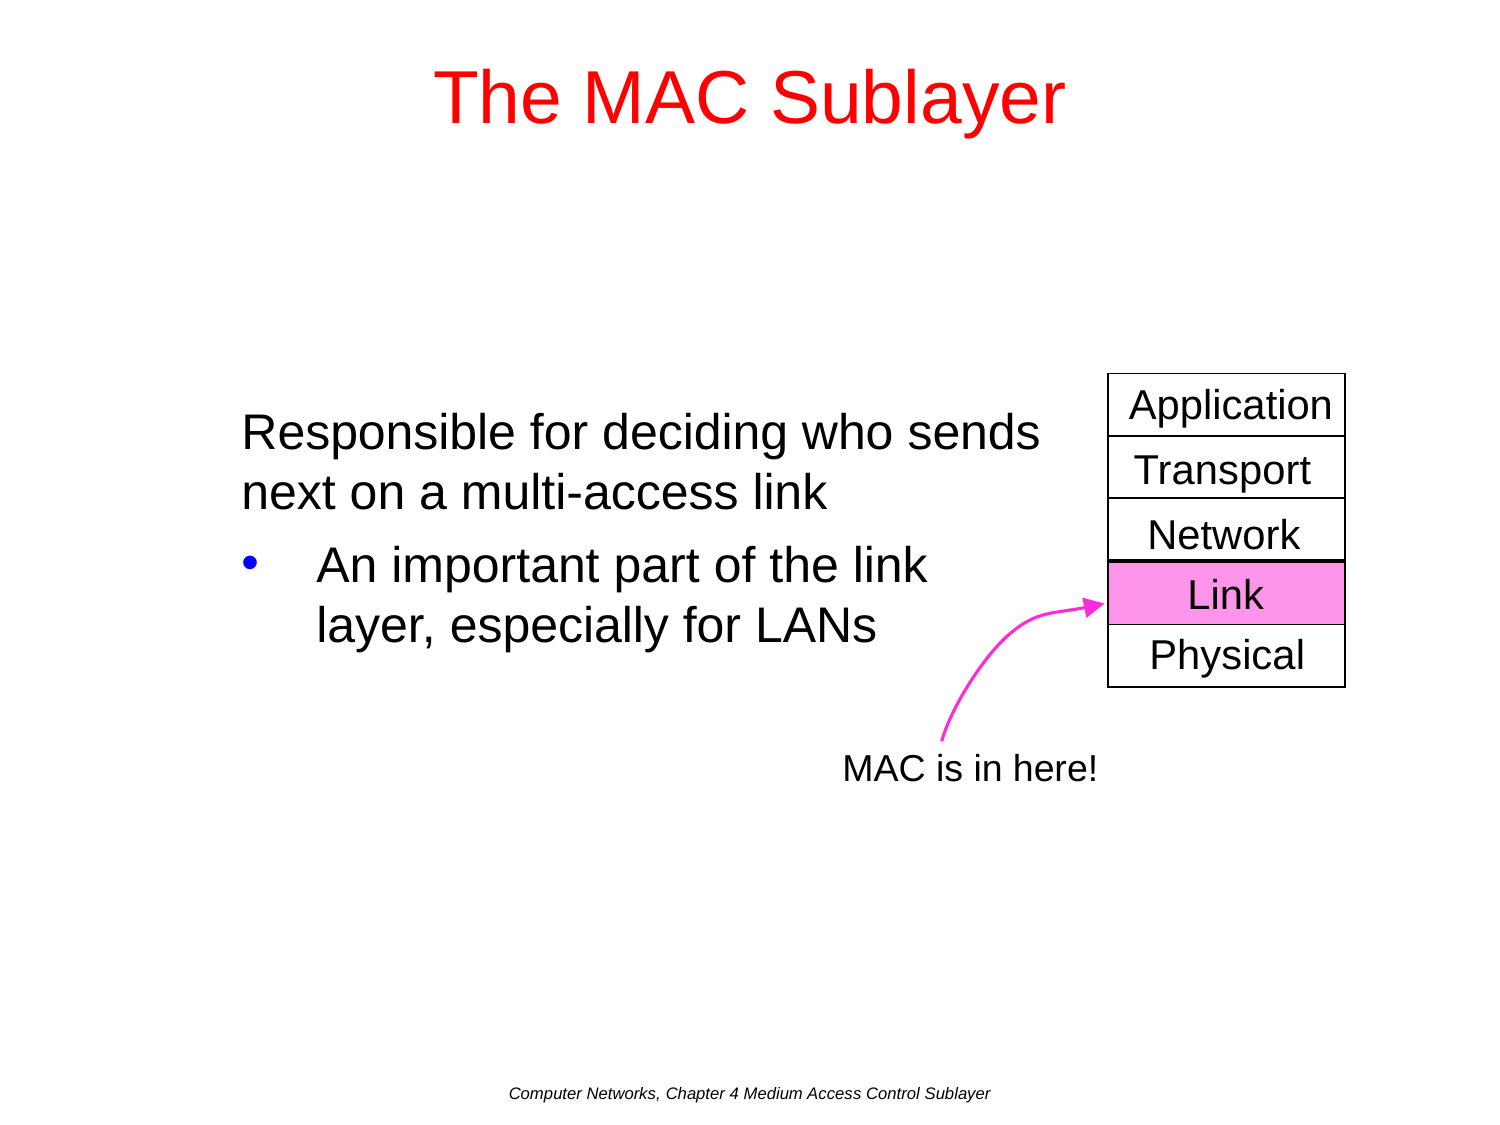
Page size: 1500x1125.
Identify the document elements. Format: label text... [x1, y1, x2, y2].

list Responsible for deciding who sends next on a multi-access link An important part of the link layer, especially for LANs [226, 392, 1060, 1052]
title The MAC Sublayer [0, 0, 1500, 188]
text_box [1107, 370, 1349, 688]
text_box MAC is in here! [827, 736, 1127, 797]
footer Computer Networks, Chapter 4 Medium Access Control Sublayer [0, 1074, 1500, 1125]
text_box [941, 597, 1102, 742]
